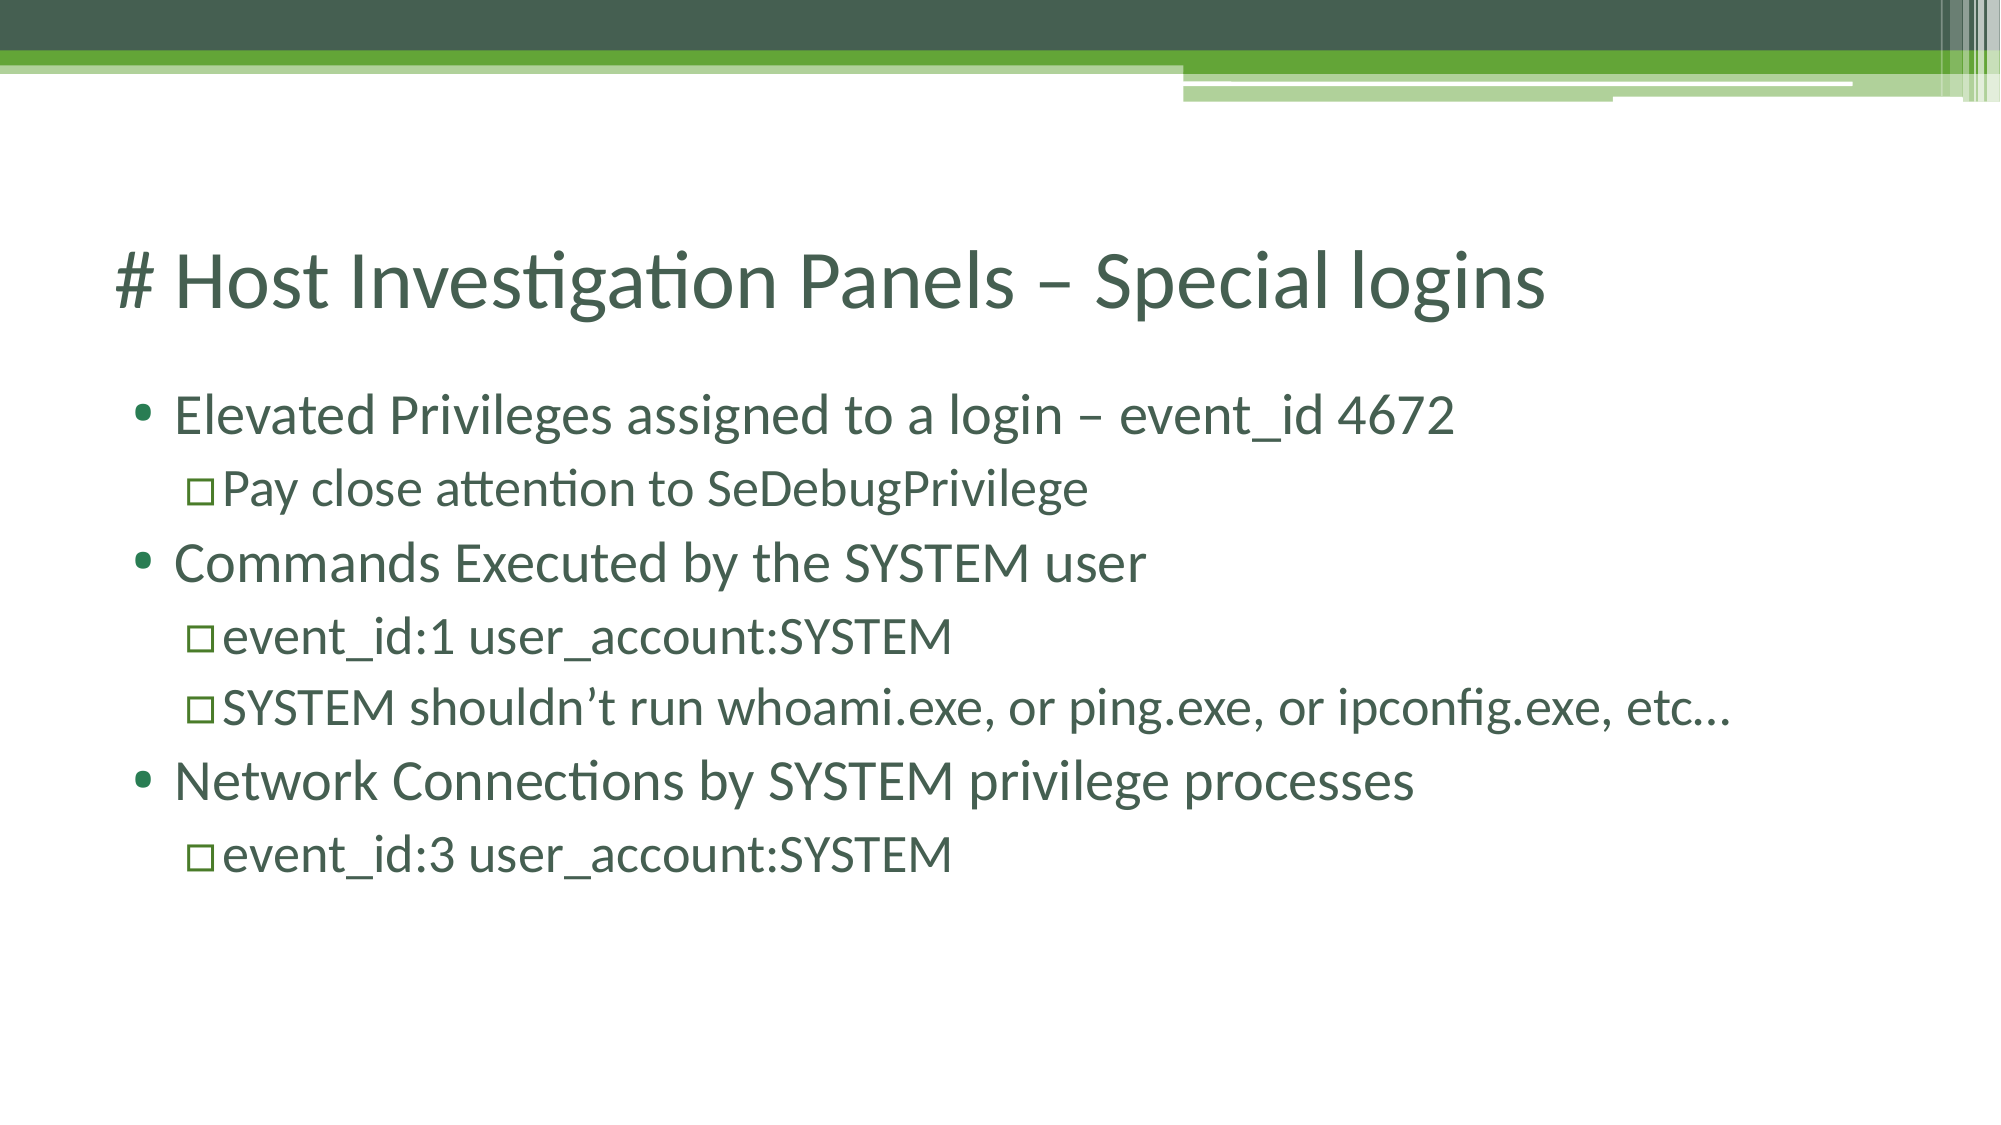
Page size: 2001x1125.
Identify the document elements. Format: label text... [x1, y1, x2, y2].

list Elevated Privileges assigned to a login – event_id 4672 Pay close attention to SeDebugPrivilege Commands Executed by the SYSTEM user event_id:1 user_account:SYSTEM SYSTEM shouldn’t run whoami.exe, or ping.exe, or ipconfig.exe, etc… Network Connections by SYSTEM privilege processes event_id:3 user_account:SYSTEM [99, 368, 1900, 1079]
title # Host Investigation Panels – Special logins [99, 187, 1900, 363]
